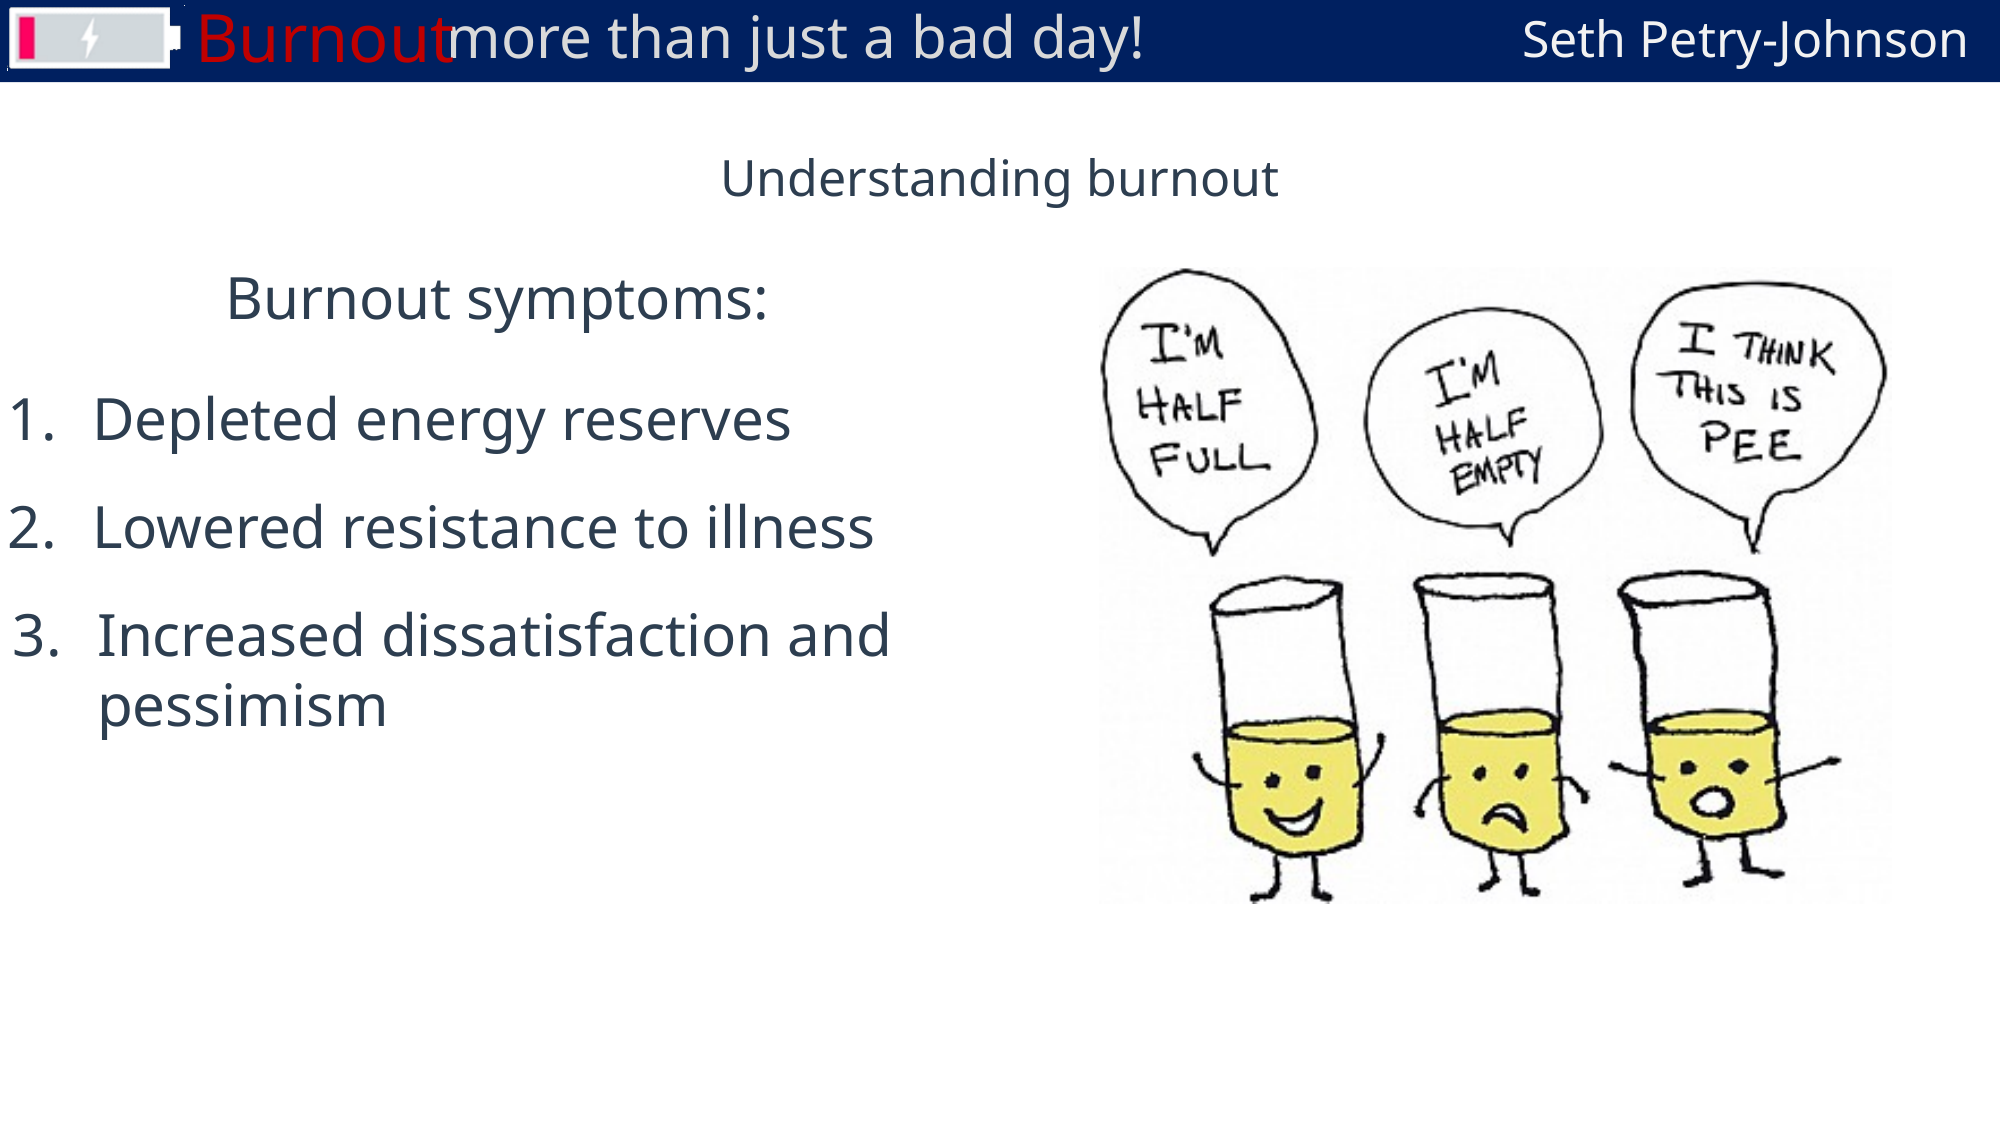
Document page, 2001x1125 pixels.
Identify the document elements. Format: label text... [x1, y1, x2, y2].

text_box [825, 75, 2000, 83]
text_box Seth Petry-Johnson [1296, 0, 2000, 75]
text_box Depleted energy reserves [0, 374, 993, 460]
text_box Lowered resistance to illness [0, 482, 993, 568]
picture [1099, 267, 1892, 904]
text_box Burnout [0, 0, 825, 83]
picture [7, 5, 185, 71]
text_box more than just a bad day! [825, 0, 1296, 78]
text_box Burnout symptoms: [0, 253, 998, 339]
text_box Understanding burnout [699, 138, 1300, 214]
text_box Increased dissatisfaction and pessimism [0, 591, 998, 746]
